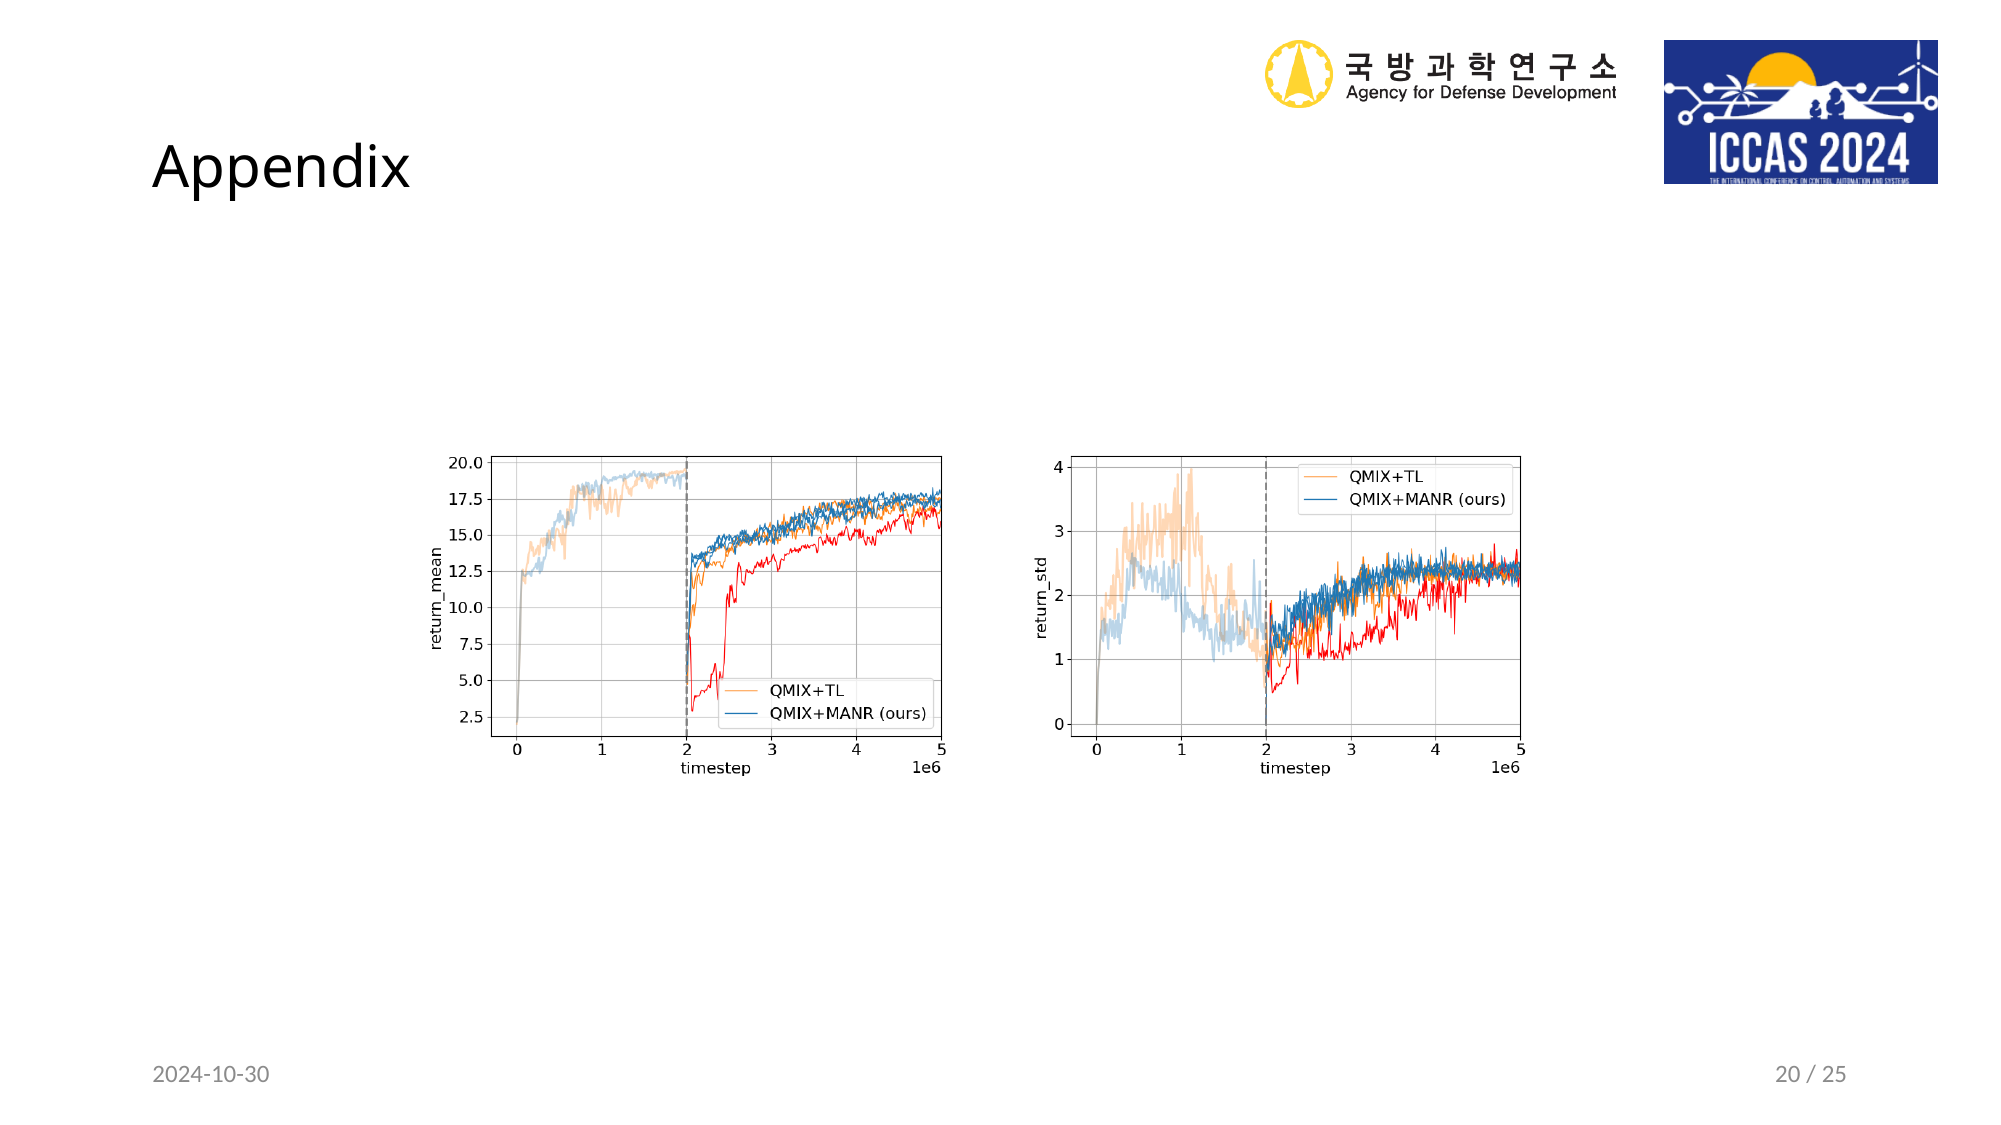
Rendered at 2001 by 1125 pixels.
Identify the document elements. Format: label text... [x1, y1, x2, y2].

picture [418, 412, 1578, 776]
picture [1265, 40, 1616, 108]
slide_number 20 / 25 [1412, 1042, 1863, 1103]
title Appendix [137, 59, 1863, 278]
picture [1664, 40, 1939, 185]
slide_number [137, 1042, 588, 1103]
